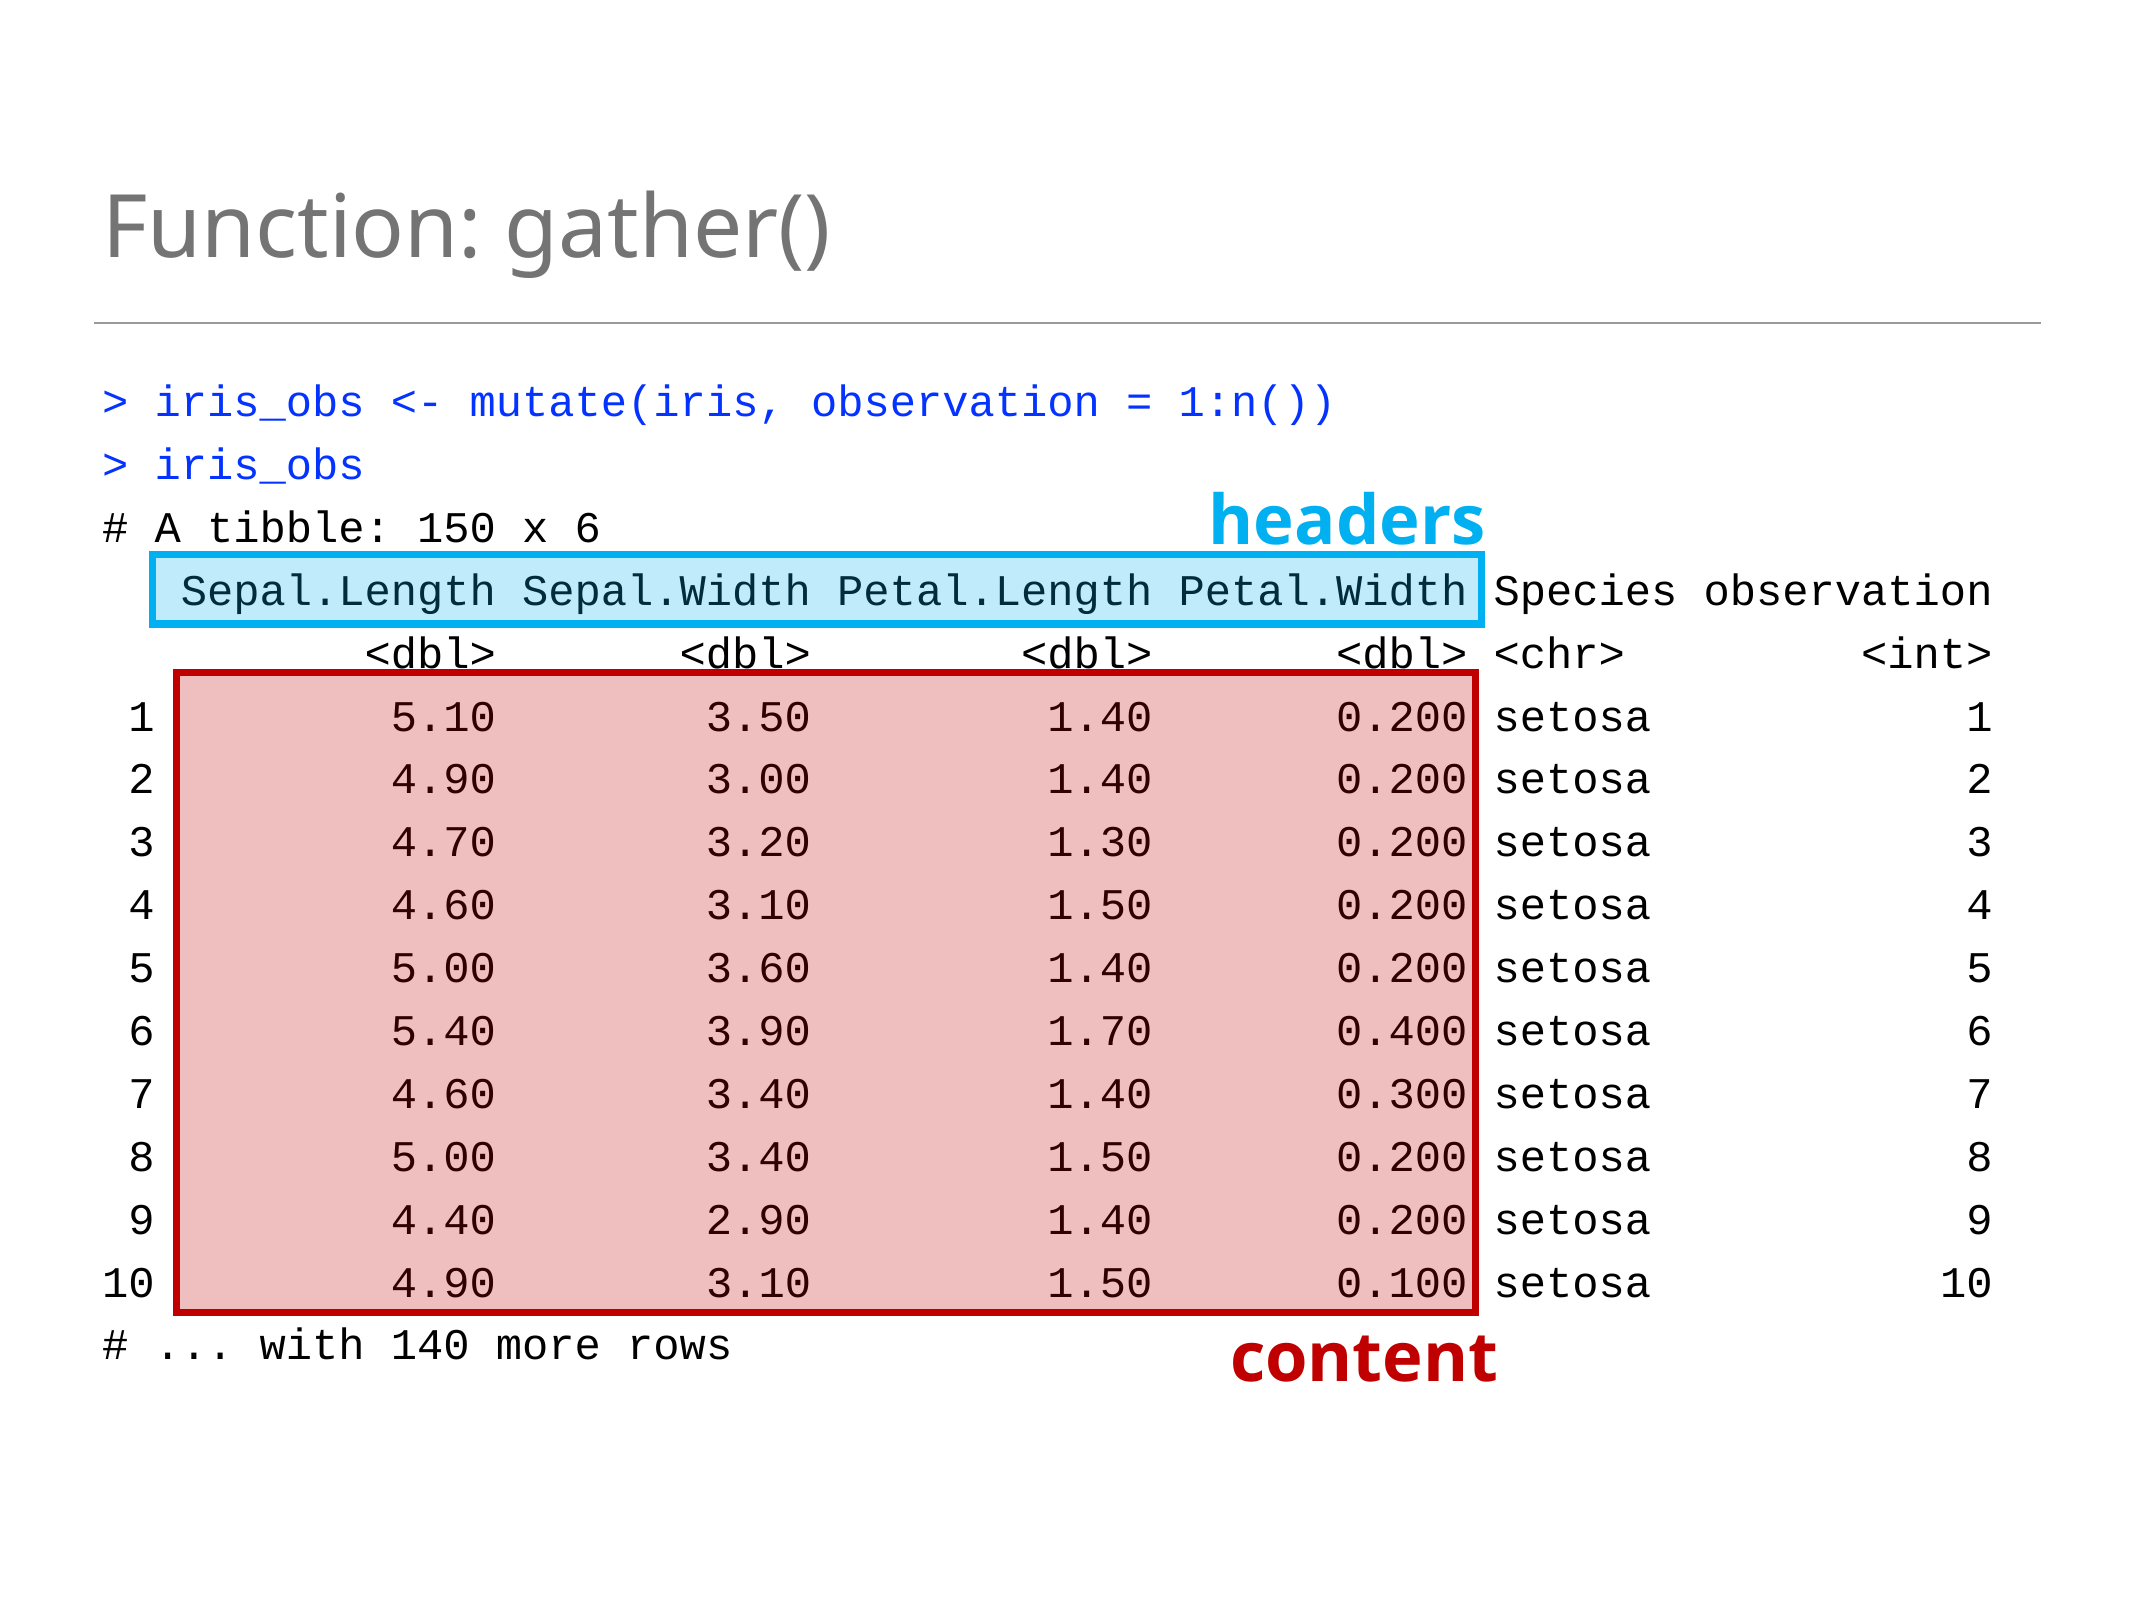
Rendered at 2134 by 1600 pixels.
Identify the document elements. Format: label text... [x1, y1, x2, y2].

list > iris_obs <- mutate(iris, observation = 1:n()) > iris_obs # A tibble: 150 x 6 Sepal.Length Sepal.Width Petal.Length Petal.Width Species observation <dbl> <dbl> <dbl> <dbl> <chr> <int> 1 5.10 3.50 1.40 0.200 setosa 1 2 4.90 3.00 1.40 0.200 setosa 2 3 4.70 3.20 1.30 0.200 setosa 3 4 4.60 3.10 1.50 0.200 setosa 4 5 5.00 3.60 1.40 0.200 setosa 5 6 5.40 3.90 1.70 0.400 setosa 6 7 4.60 3.40 1.40 0.300 setosa 7 8 5.00 3.40 1.50 0.200 setosa 8 9 4.40 2.90 1.40 0.200 setosa 9 10 4.90 3.10 1.50 0.100 setosa 10 # ... with 140 more rows [93, 364, 2096, 1459]
title Function: gather() [93, 53, 2041, 284]
text_box [152, 554, 1482, 625]
text_box [176, 672, 1476, 1313]
text_box content [1221, 1304, 1507, 1404]
text_box headers [1200, 467, 1495, 567]
